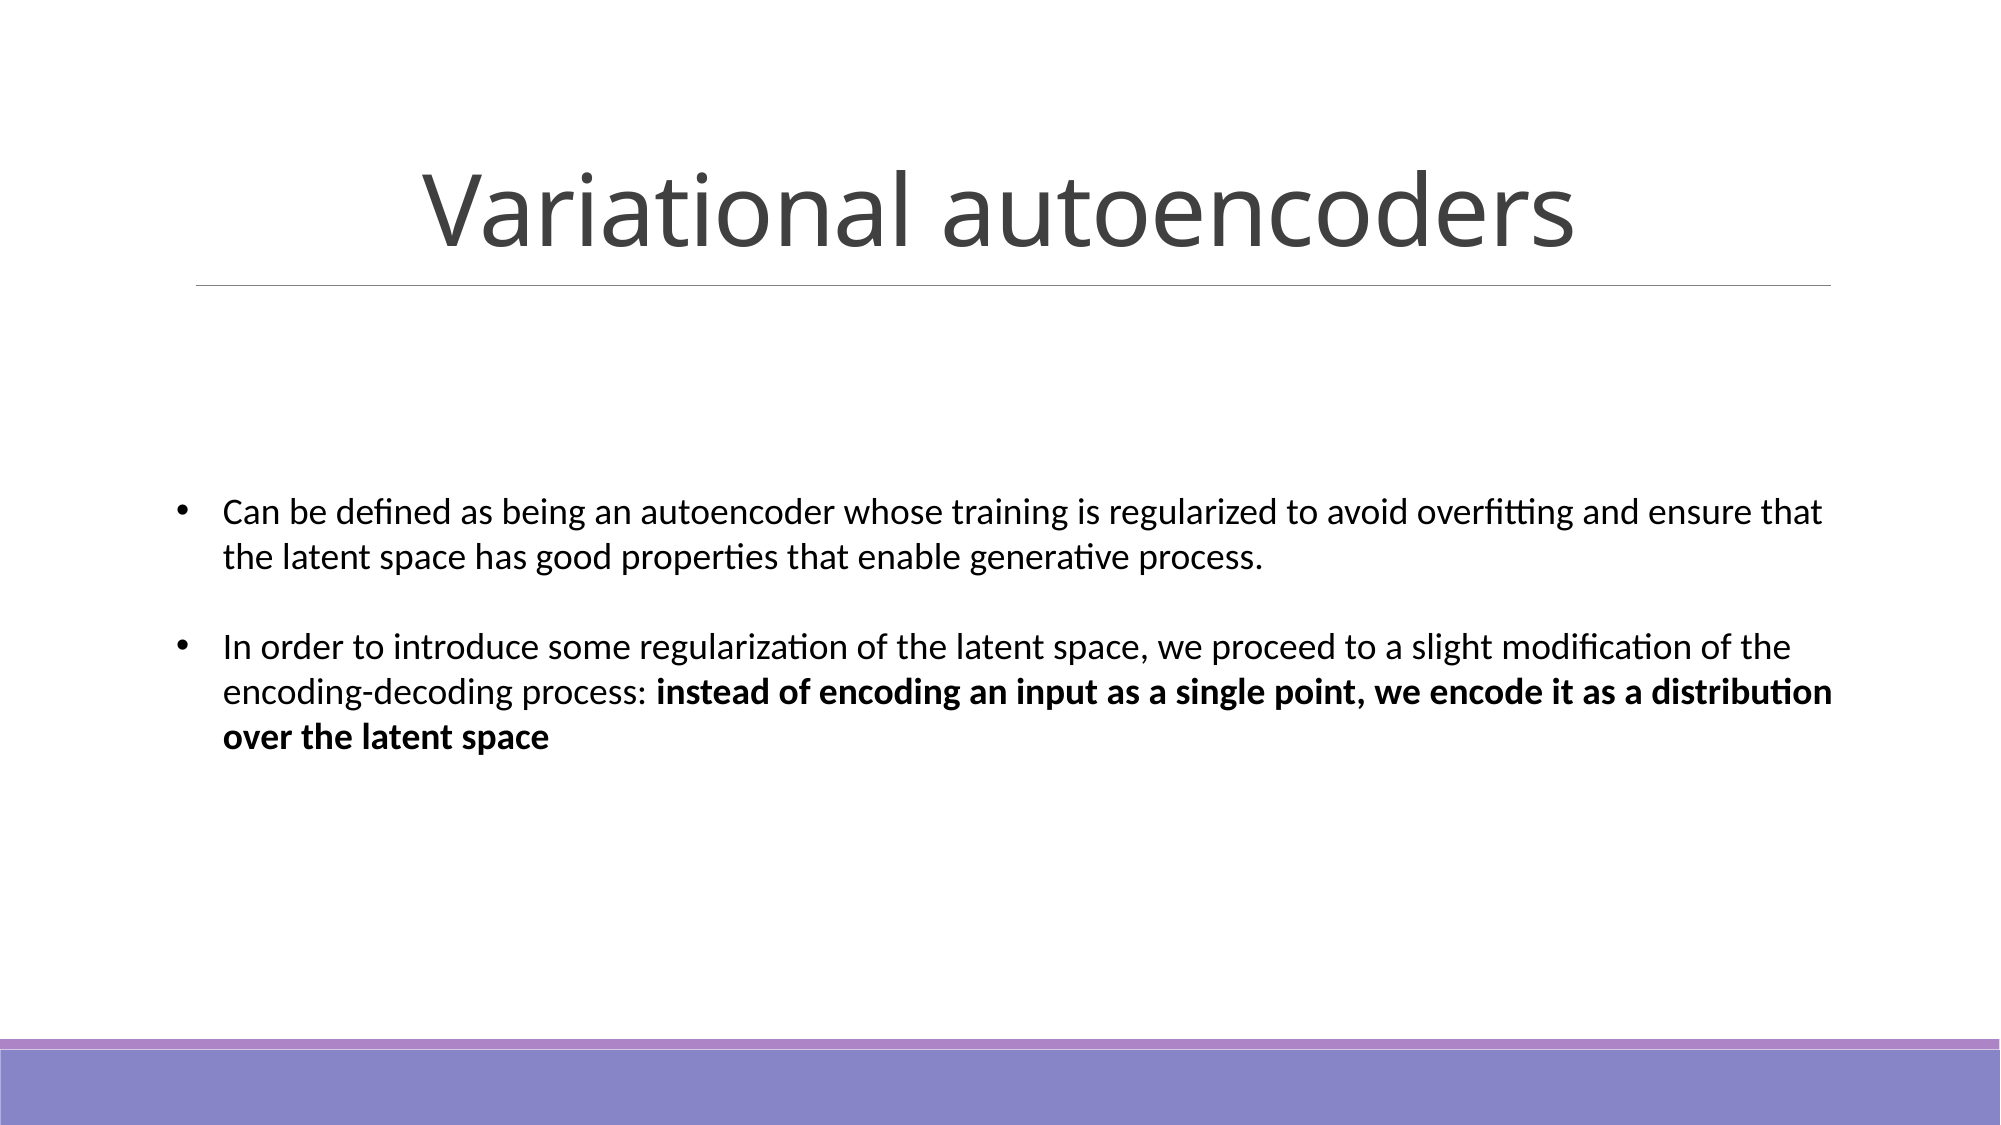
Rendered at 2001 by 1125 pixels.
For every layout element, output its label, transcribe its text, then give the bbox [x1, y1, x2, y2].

text_box Can be defined as being an autoencoder whose training is regularized to avoid overfitting and ensure that the latent space has good properties that enable generative process. In order to introduce some regularization of the latent space, we proceed to a slight modification of the encoding-decoding process: instead of encoding an input as a single point, we encode it as a distribution over the latent space [161, 479, 1863, 765]
title Variational autoencoders [174, 141, 1825, 275]
